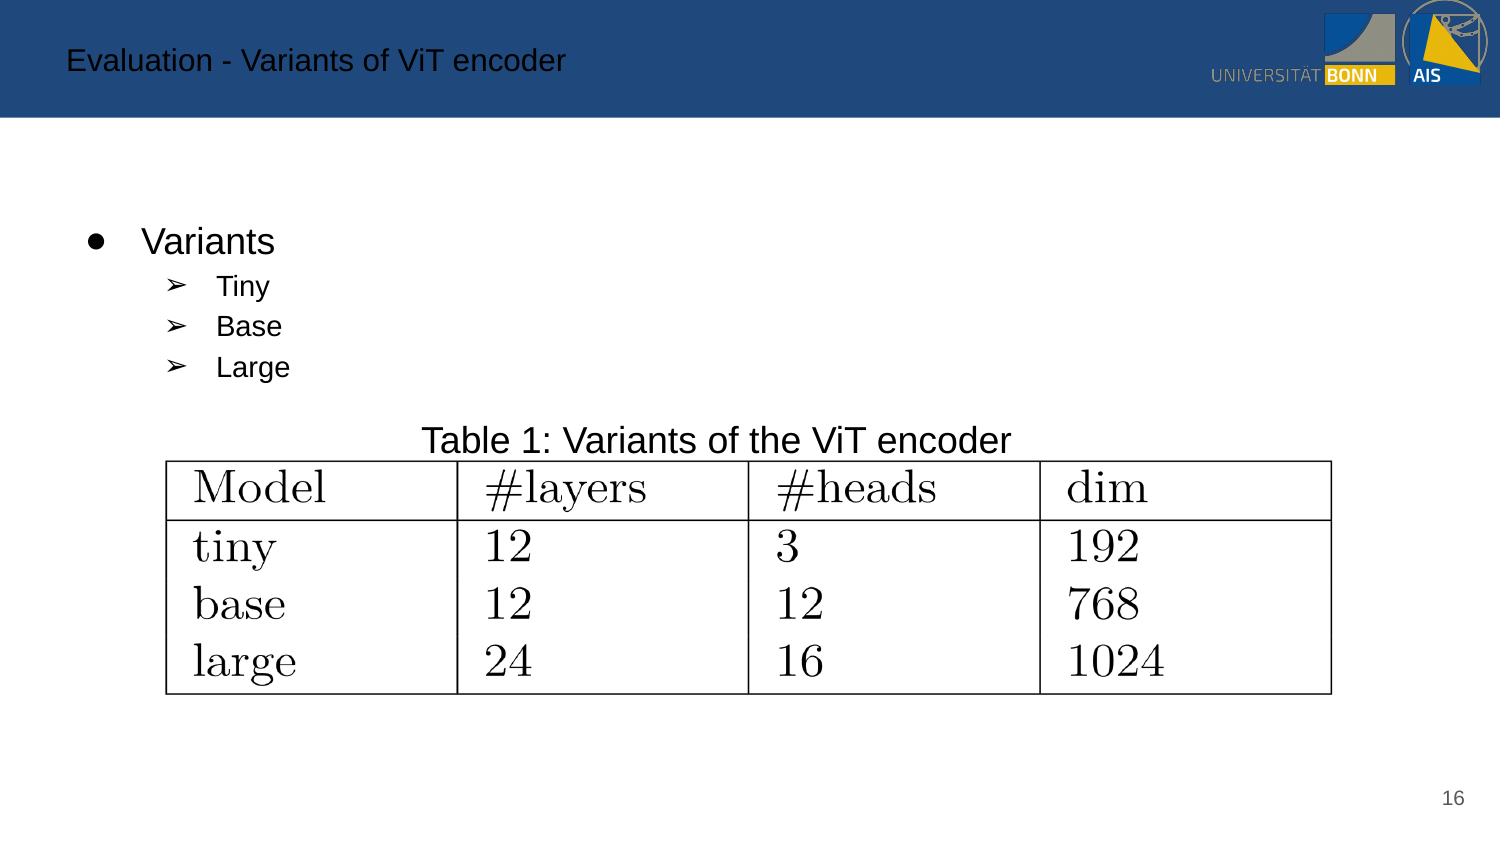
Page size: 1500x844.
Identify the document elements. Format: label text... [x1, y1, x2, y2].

picture [1212, 0, 1488, 85]
title Evaluation - Variants of ViT encoder [51, 25, 1449, 94]
text_box Table 1: Variants of the ViT encoder [406, 400, 1065, 454]
list Variants Tiny Base Large [51, 195, 1449, 756]
picture [162, 455, 1338, 698]
slide_number ‹#› [1389, 764, 1480, 830]
